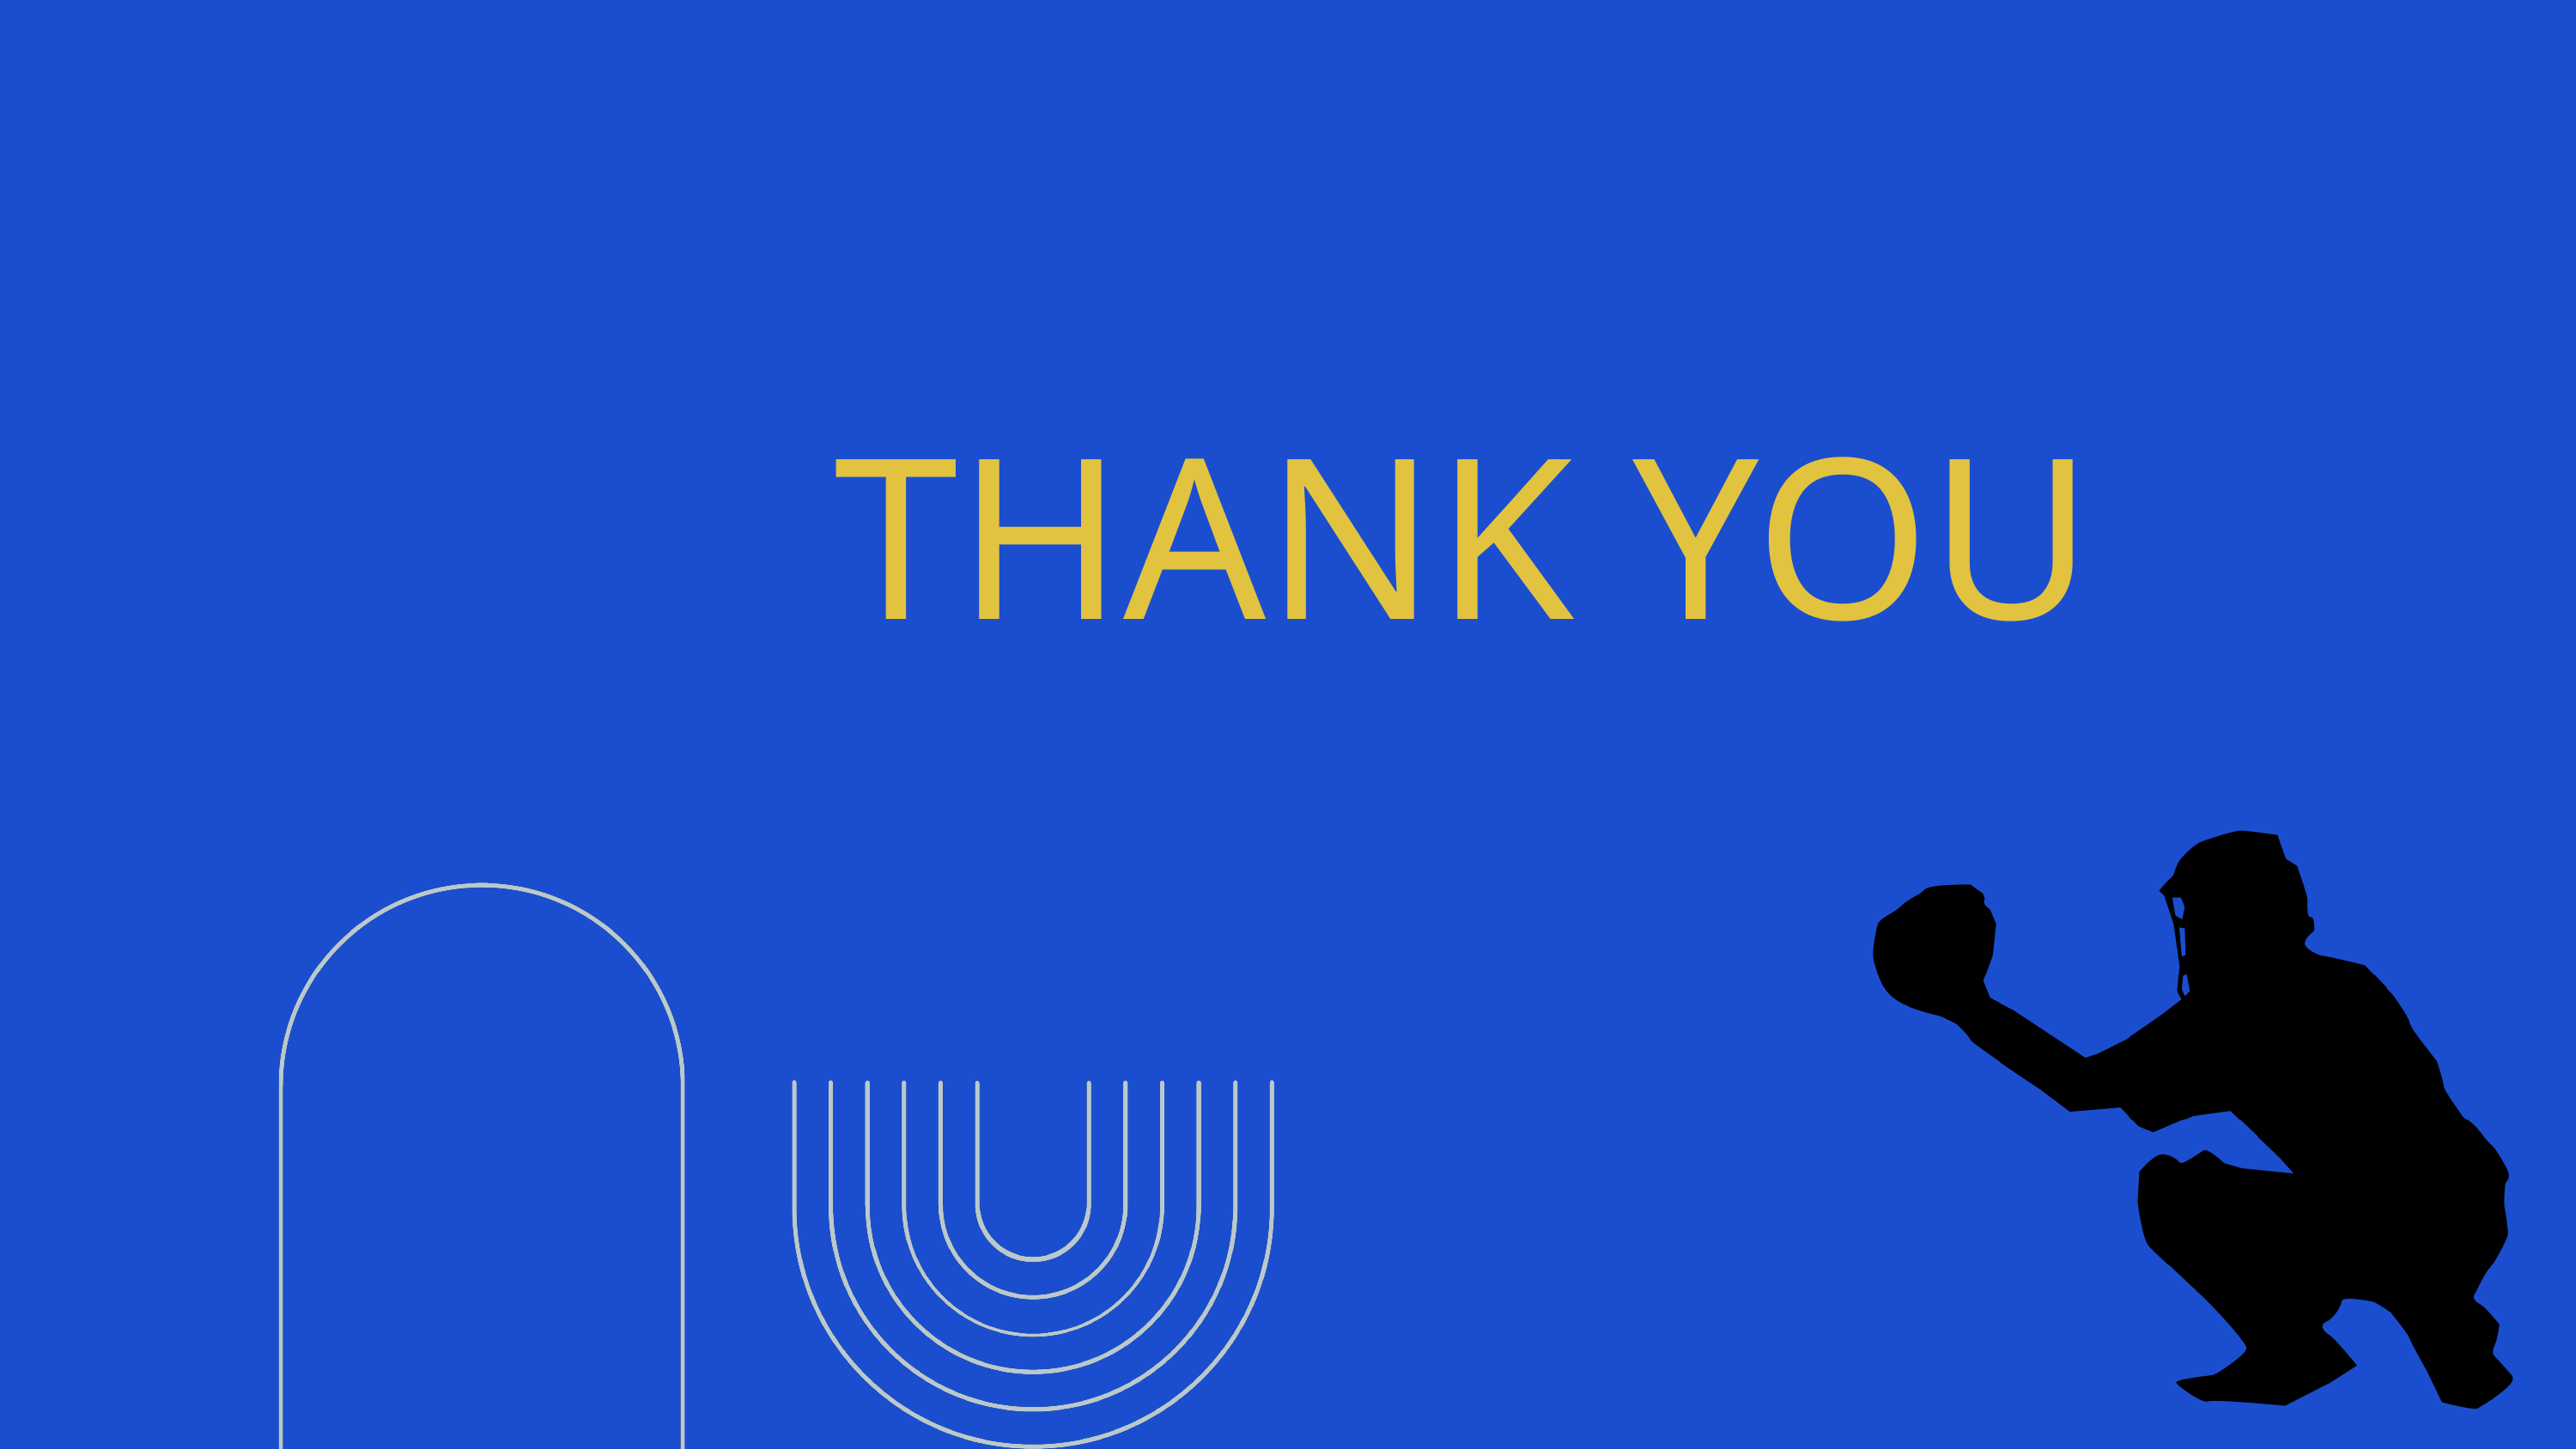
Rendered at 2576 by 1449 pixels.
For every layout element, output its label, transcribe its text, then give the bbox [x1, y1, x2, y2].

text_box [792, 1080, 1274, 1449]
text_box THANK YOU [598, 440, 2094, 664]
text_box [1871, 830, 2516, 1410]
text_box [278, 882, 685, 1449]
